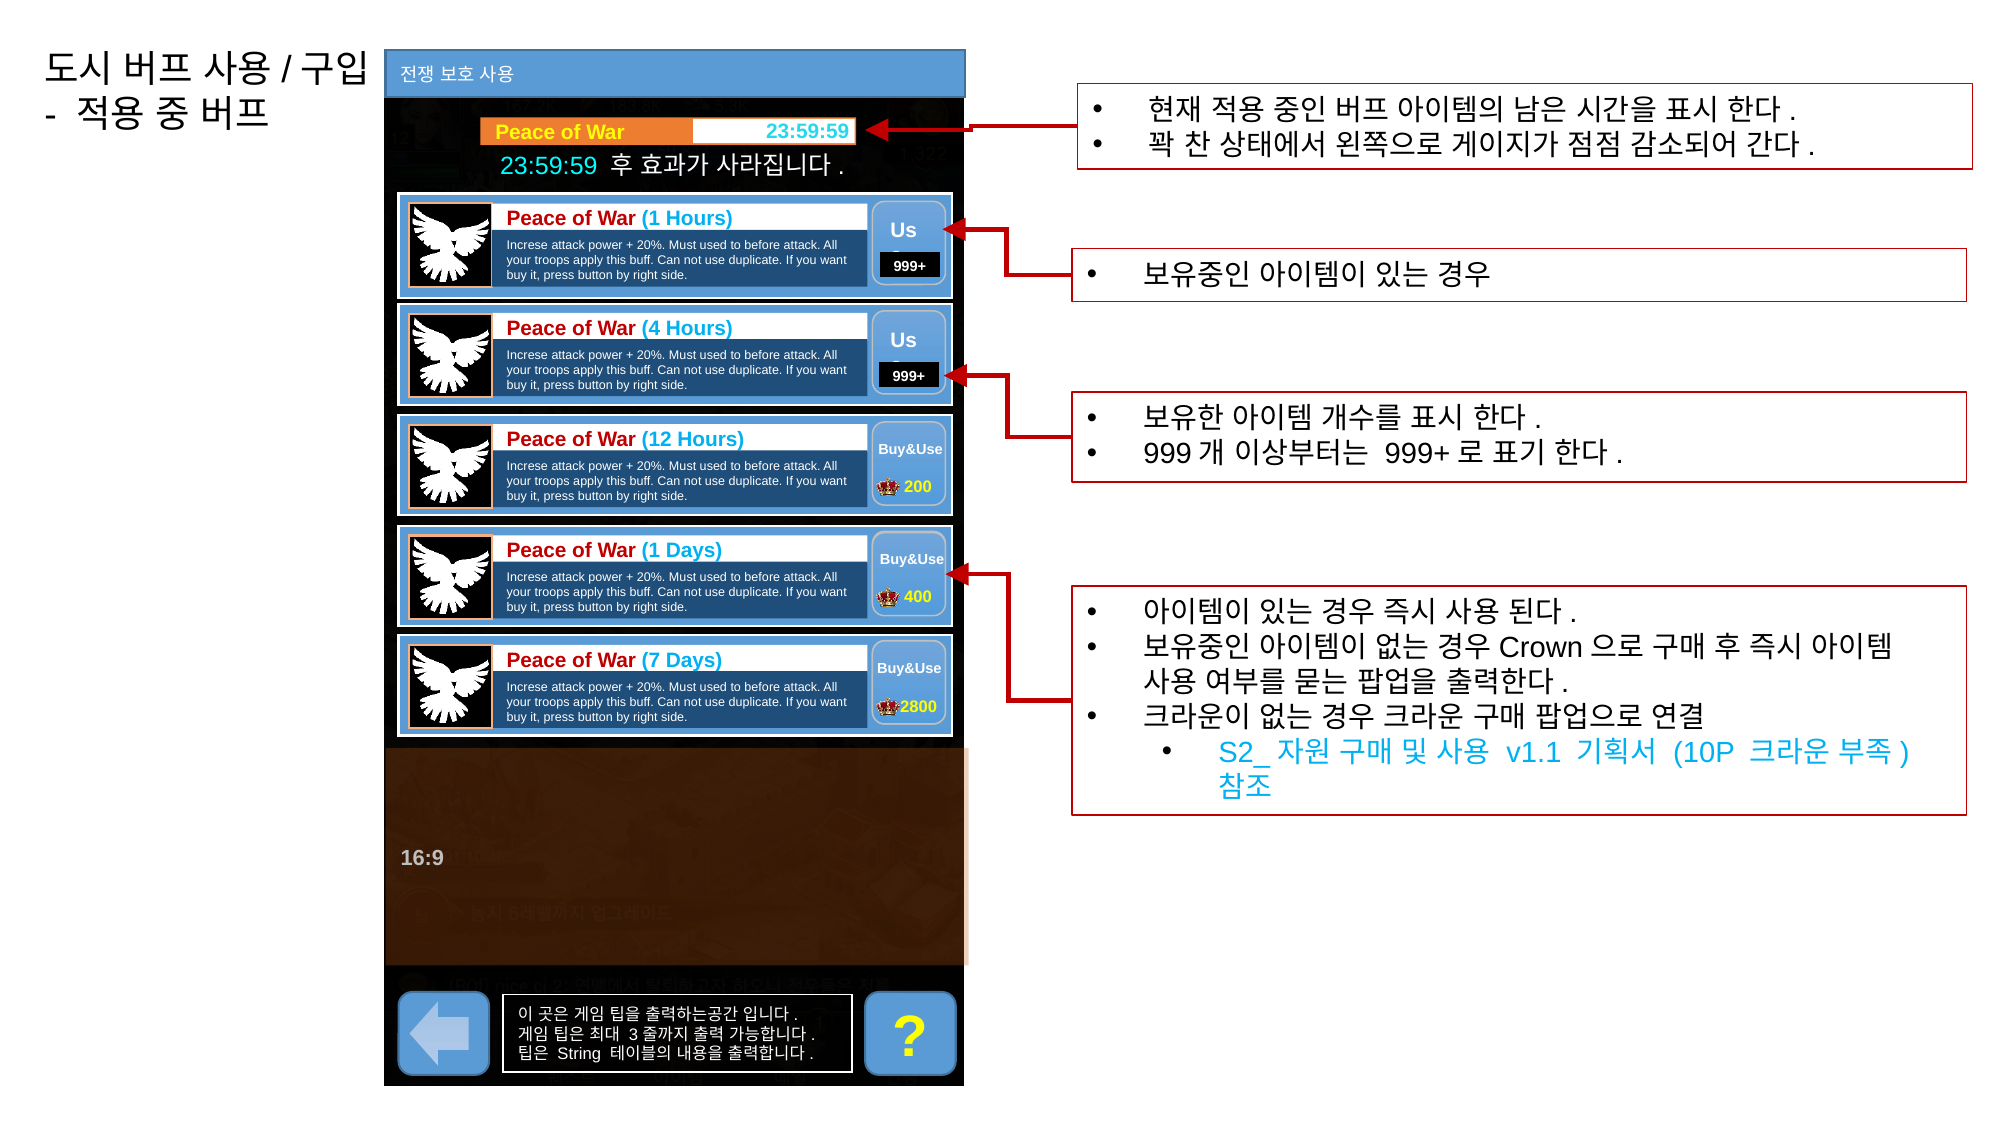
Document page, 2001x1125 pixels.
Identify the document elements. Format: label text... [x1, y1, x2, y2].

picture [384, 83, 964, 1086]
text_box 아이템이 있는 경우 즉시 사용 된다. 보유중인 아이템이 없는 경우Crown으로 구매 후 즉시 아이템 사용 여부를 묻는 팝업을 출력한다. 크라운이 없는 경우 크라운 구매 팝업으로 연결 S2_자원 구매 및 사용 v1.1 기획서 (10P 크라운 부족) 참조 [1071, 585, 1967, 816]
text_box 현재 적용 중인 버프 아이템의 남은 시간을 표시 한다. 꽉 찬 상태에서 왼쪽으로 게이지가 점점 감소되어 간다. [1077, 83, 1973, 169]
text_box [945, 573, 1073, 701]
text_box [398, 991, 490, 1076]
text_box 보유한 아이템 개수를 표시 한다. 999개 이상부터는 999+로 표기 한다. [1071, 392, 1967, 483]
text_box 전쟁 보호 사용 [409, 49, 966, 84]
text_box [480, 109, 866, 151]
text_box 도시 버프 사용/구입 - 적용 중 버프 [29, 37, 409, 99]
text_box 보유중인 아이템이 있는 경우 [1071, 248, 1967, 302]
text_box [864, 125, 1078, 131]
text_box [942, 228, 1073, 276]
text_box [943, 375, 1073, 438]
